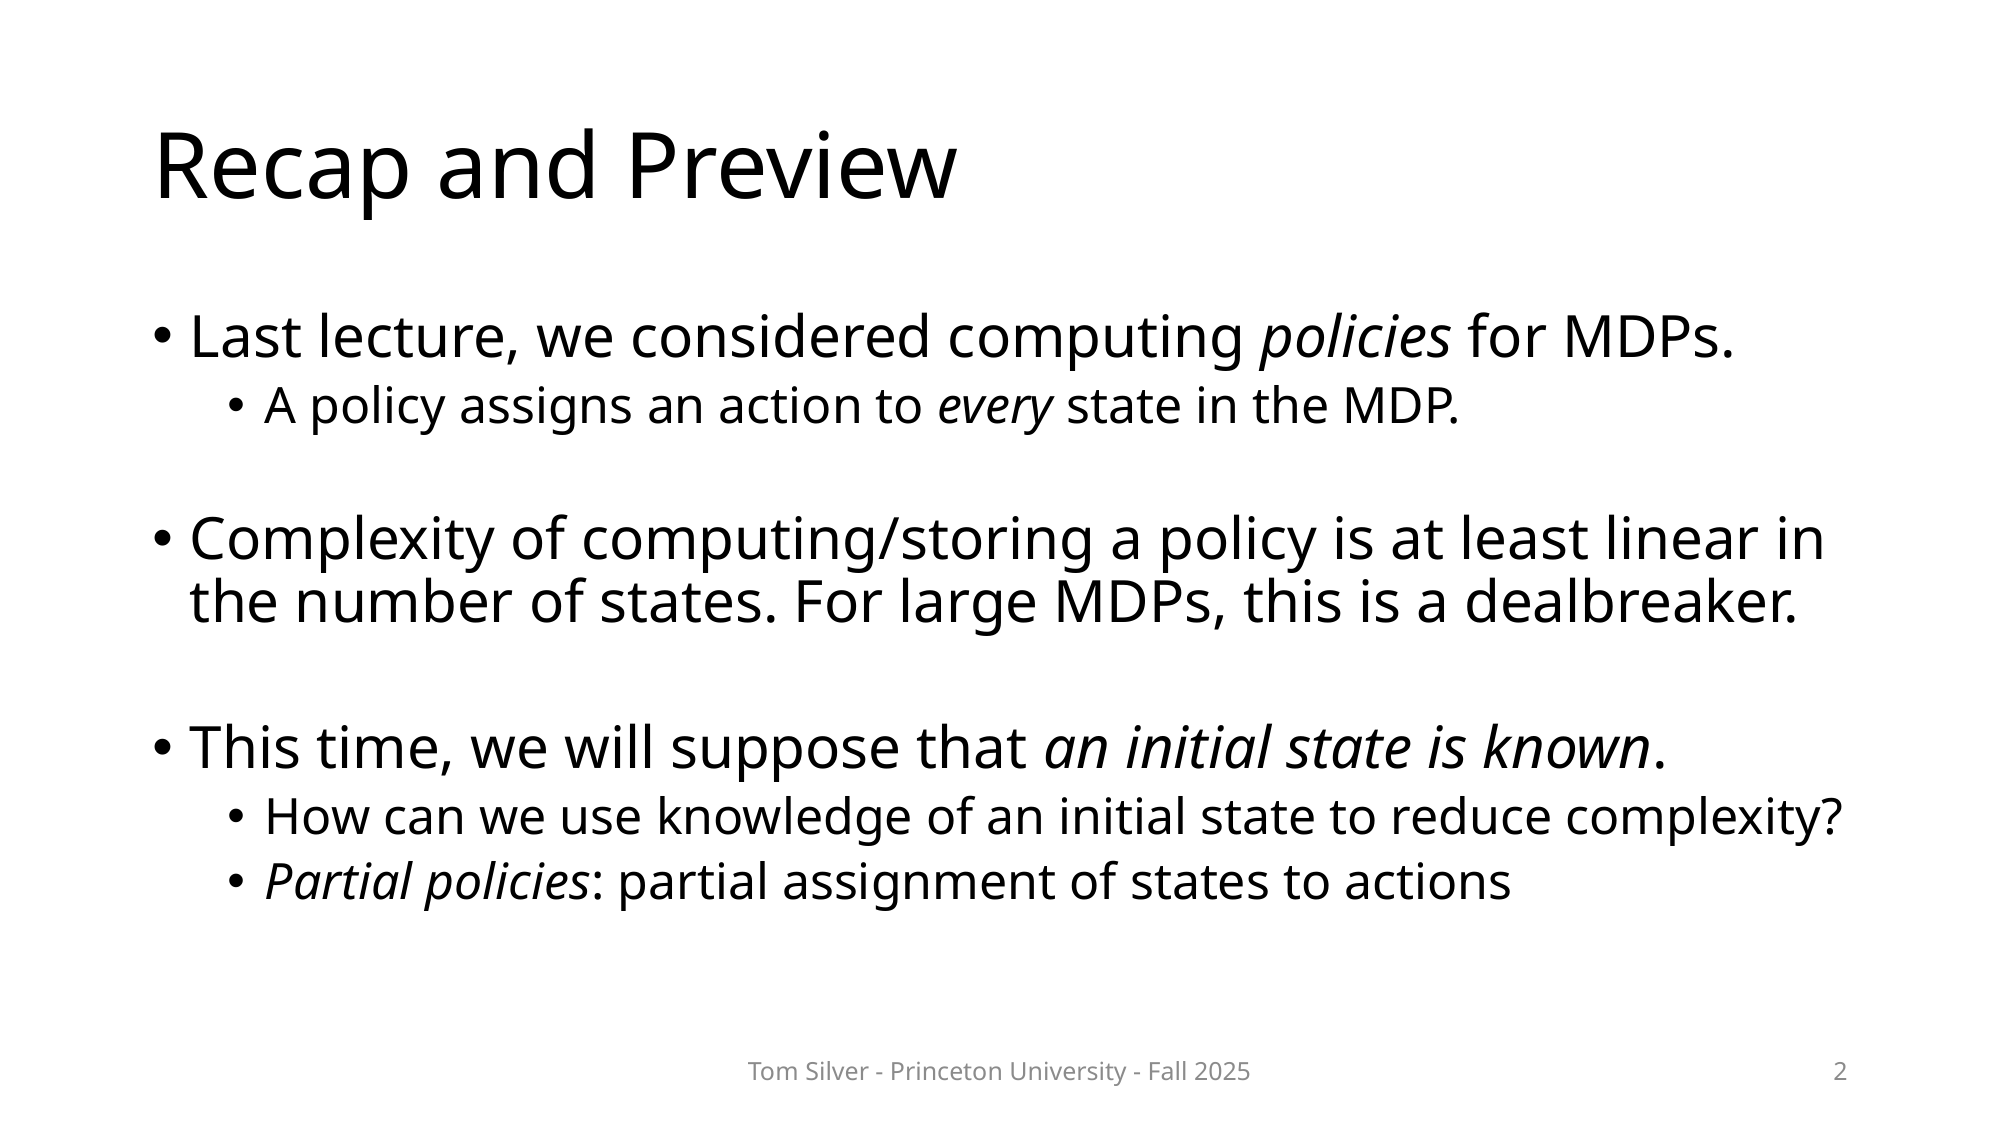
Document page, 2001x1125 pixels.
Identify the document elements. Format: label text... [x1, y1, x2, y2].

title Recap and Preview [137, 59, 1863, 278]
slide_number 2 [1412, 1042, 1863, 1103]
list Last lecture, we considered computing policies for MDPs. A policy assigns an action to every state in the MDP. Complexity of computing/storing a policy is at least linear in the number of states. For large MDPs, this is a dealbreaker. This time, we will suppose that an initial state is known. How can we use knowledge of an initial state to reduce complexity? Partial policies: partial assignment of states to actions [137, 299, 1863, 1052]
footer Tom Silver - Princeton University - Fall 2025 [662, 1042, 1338, 1103]
